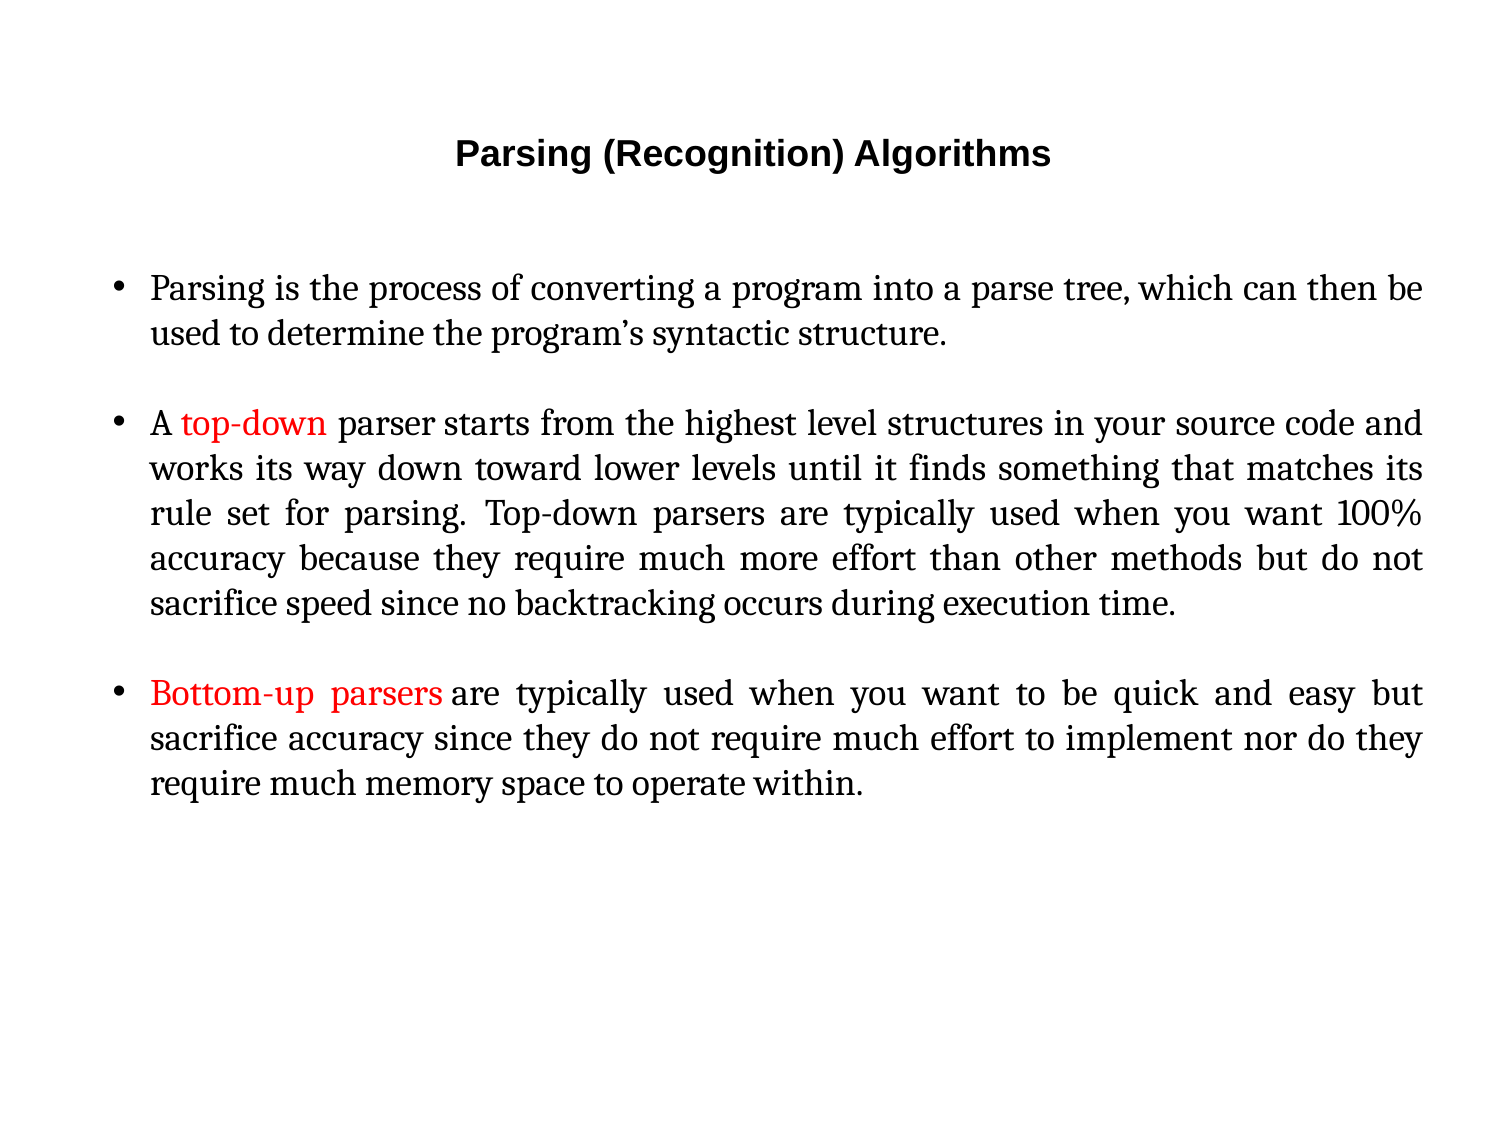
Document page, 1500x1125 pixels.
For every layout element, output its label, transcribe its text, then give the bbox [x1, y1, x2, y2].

list Parsing is the process of converting a program into a parse tree, which can then be used to determine the program’s syntactic structure. A top-down parser starts from the highest level structures in your source code and works its way down toward lower levels until it finds something that matches its rule set for parsing. Top-down parsers are typically used when you want 100% accuracy because they require much more effort than other methods but do not sacrifice speed since no backtracking occurs during execution time. Bottom-up parsers are typically used when you want to be quick and easy but sacrifice accuracy since they do not require much effort to implement nor do they require much memory space to operate within. [75, 263, 1425, 916]
title Parsing (Recognition) Algorithms [78, 79, 1429, 268]
